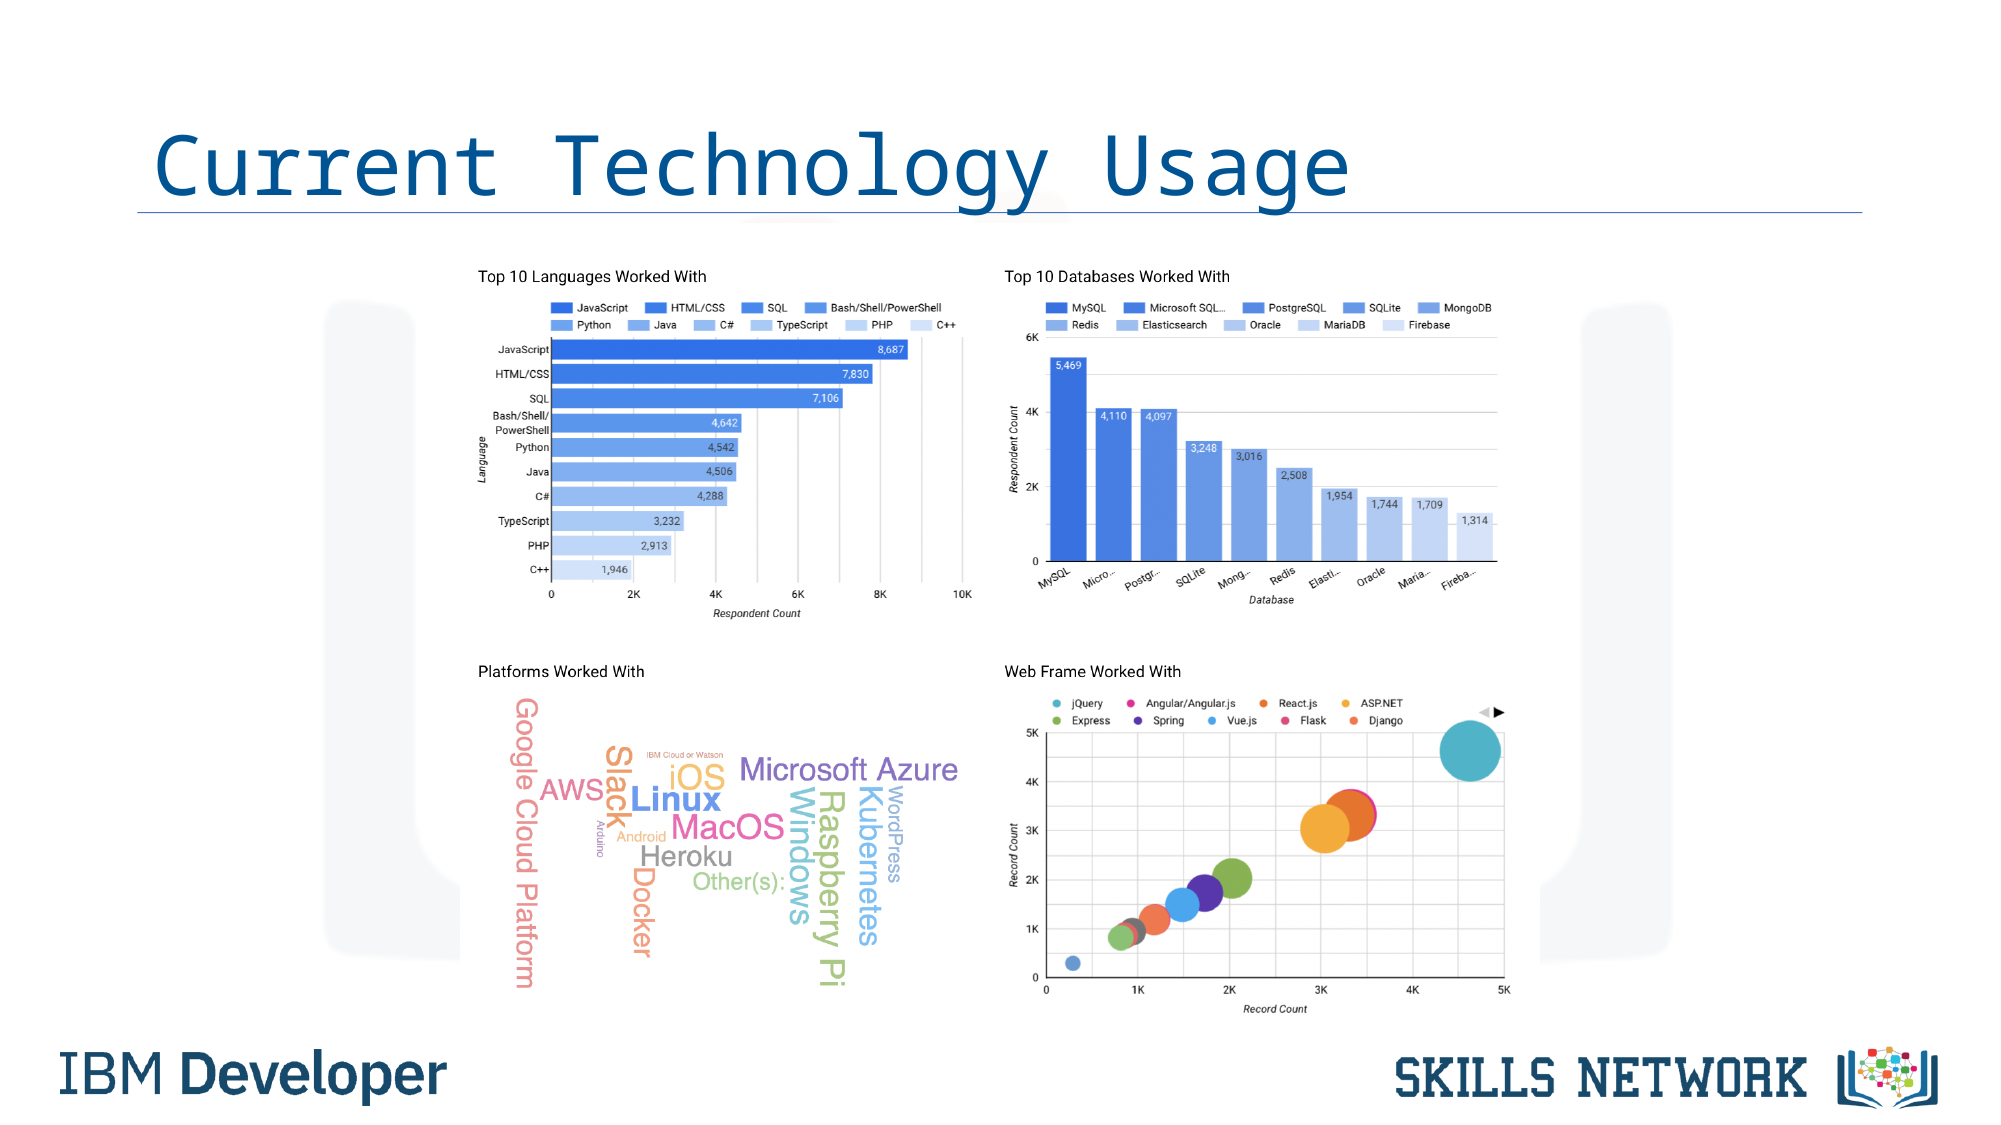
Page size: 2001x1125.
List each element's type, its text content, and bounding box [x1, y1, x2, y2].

title Current Technology Usage [137, 59, 1863, 278]
picture [1390, 1045, 1945, 1111]
picture [55, 1045, 459, 1108]
picture [460, 223, 1540, 1031]
